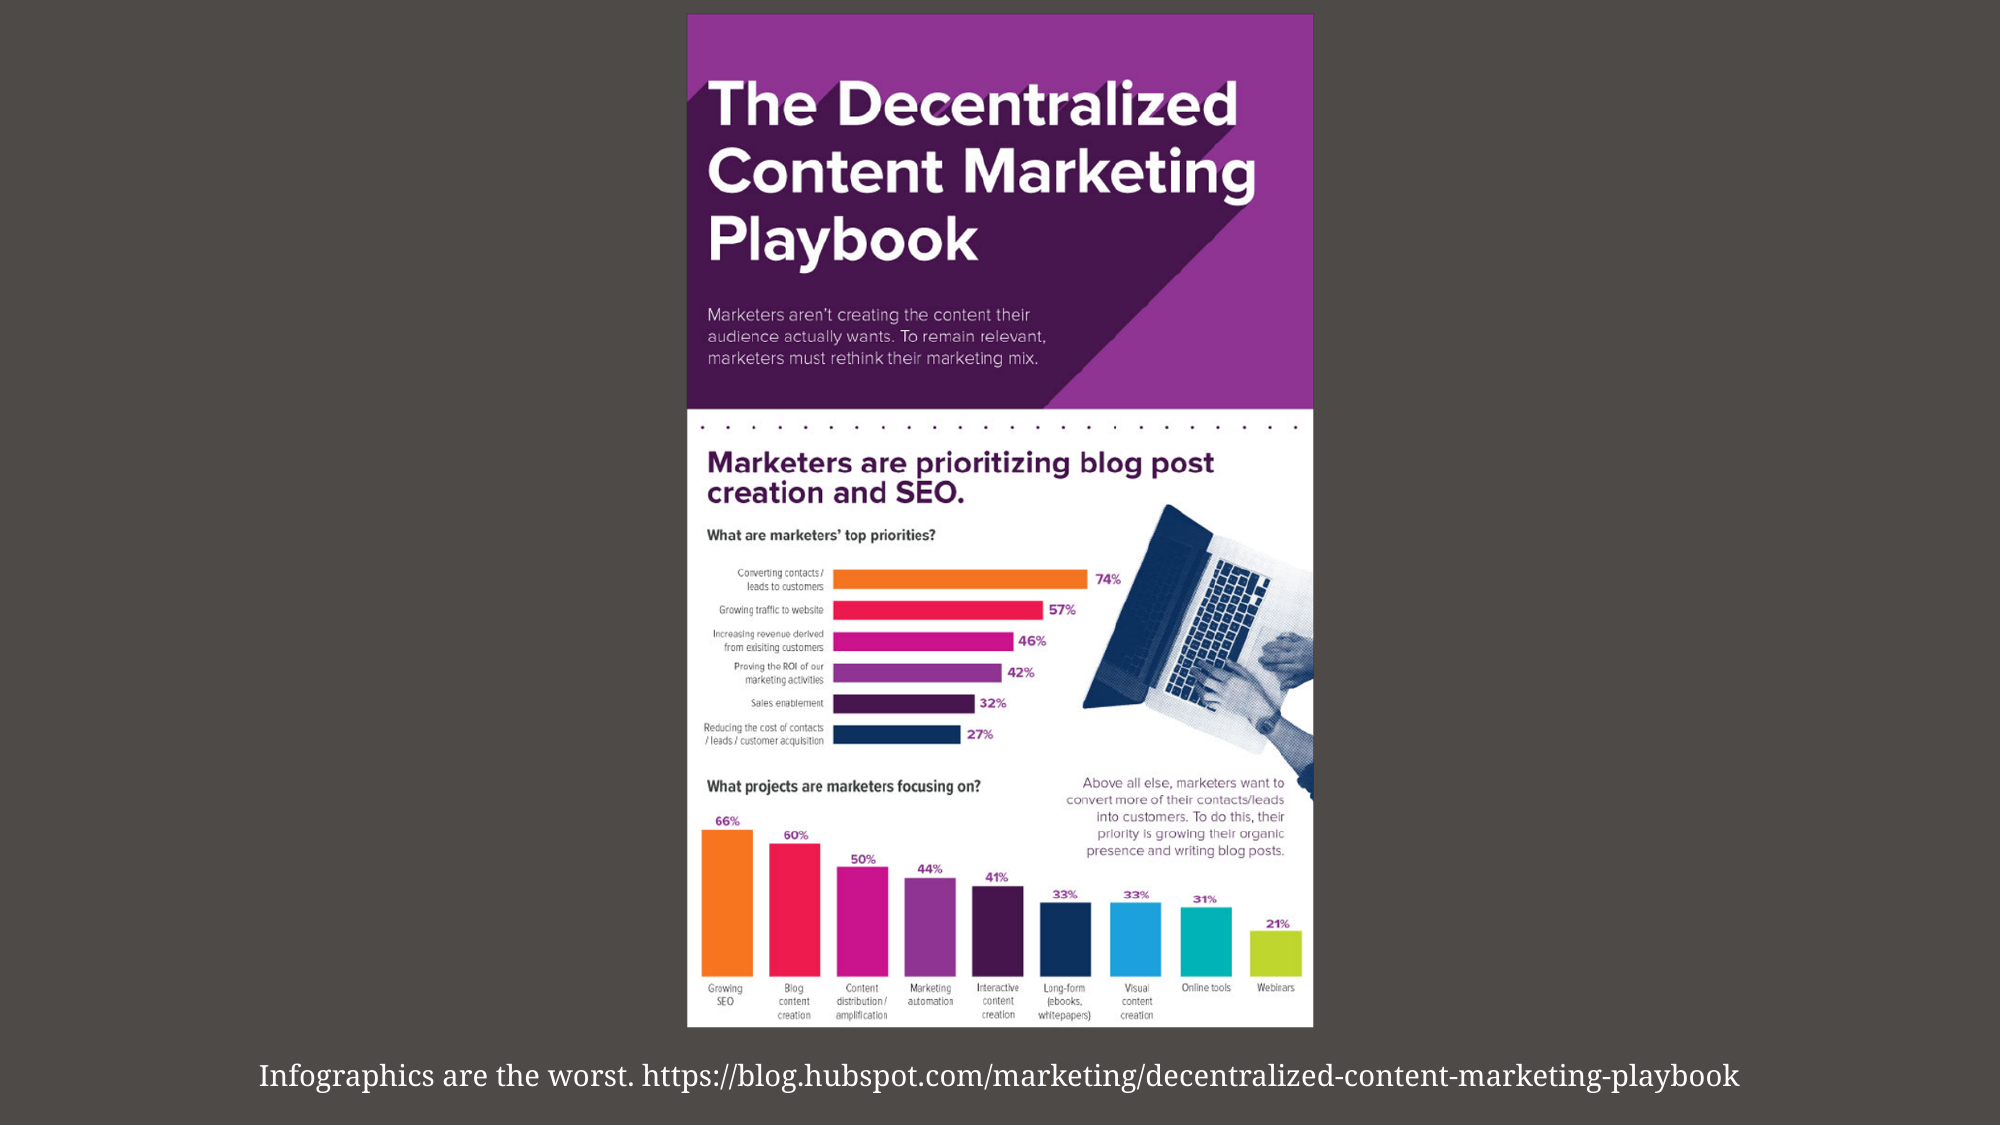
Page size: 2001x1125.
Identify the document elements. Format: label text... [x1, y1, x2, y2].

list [686, 13, 1314, 1028]
text_box Infographics are the worst. https://blog.hubspot.com/marketing/decentralized-content-marketing-playbook [81, 1049, 1919, 1100]
